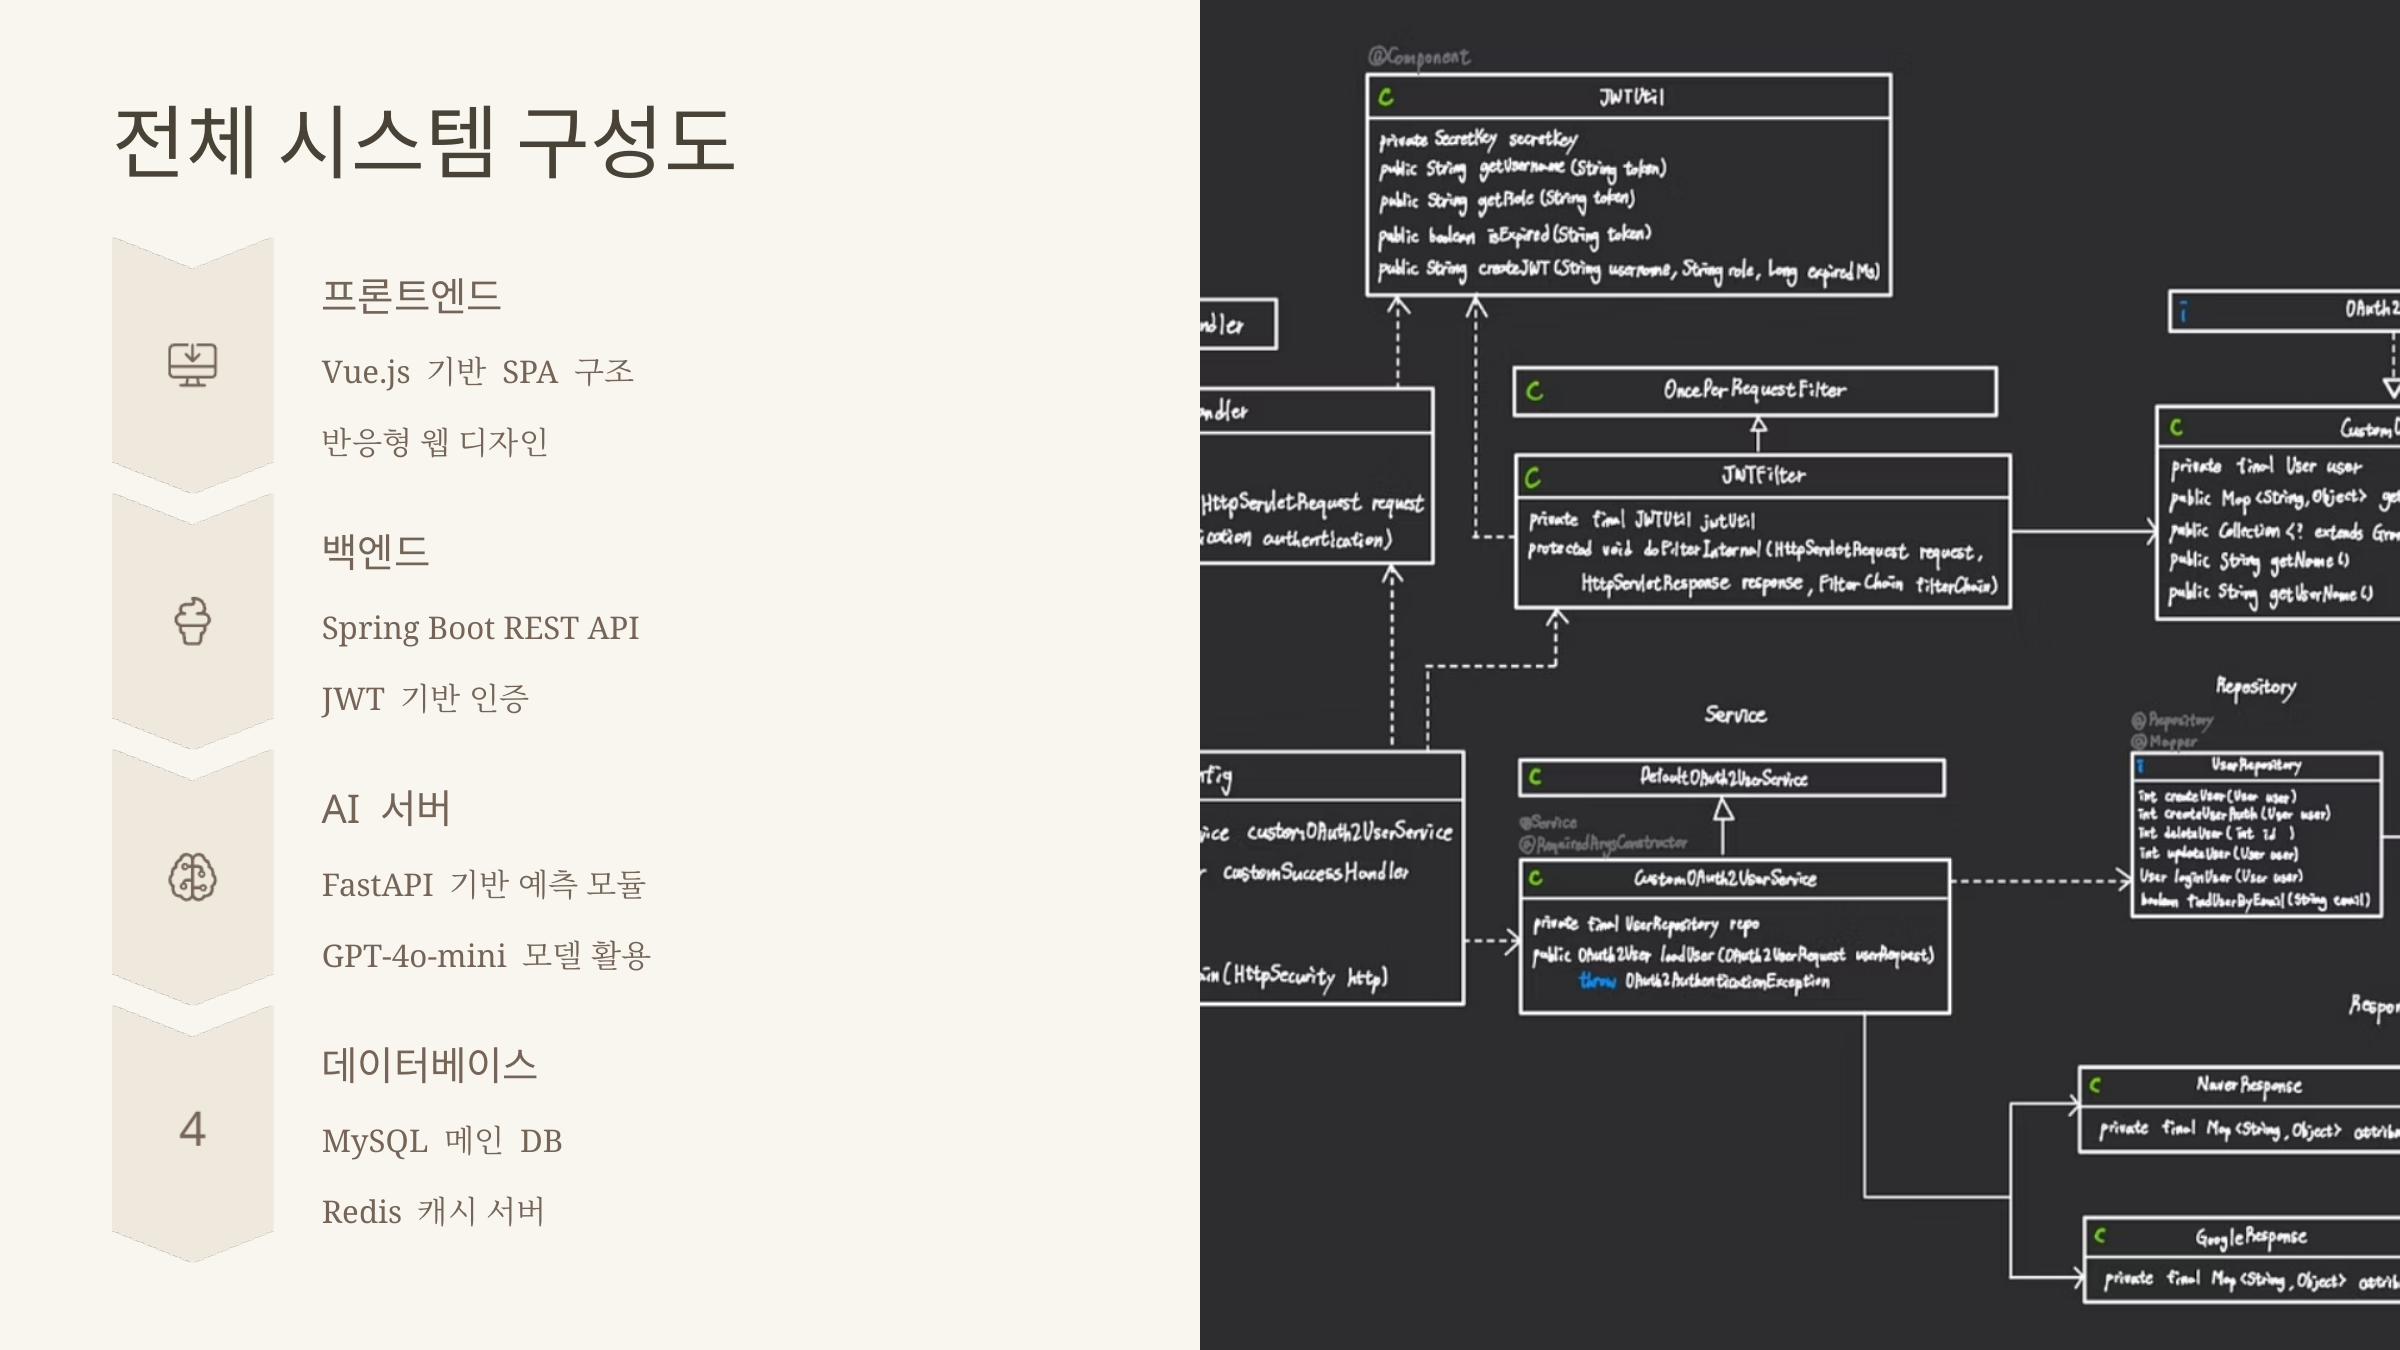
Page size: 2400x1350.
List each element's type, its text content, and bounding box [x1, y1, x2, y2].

text_box 전체 시스템 구성도 [112, 88, 918, 190]
text_box Spring Boot REST API [321, 595, 1088, 647]
text_box GPT-4o-mini 모델 활용 [321, 922, 1088, 974]
text_box MySQL 메인 DB [321, 1107, 1088, 1160]
picture [1199, 0, 2400, 1350]
text_box Redis 캐시 서버 [321, 1178, 1088, 1230]
text_box 데이터베이스 [321, 1038, 724, 1089]
text_box FastAPI 기반 예측 모듈 [321, 851, 1088, 903]
text_box 백엔드 [321, 525, 724, 576]
text_box Vue.js 기반 SPA 구조 [321, 339, 1088, 391]
text_box JWT 기반 인증 [321, 666, 1088, 718]
text_box 프론트엔드 [321, 269, 724, 320]
text_box 반응형 웹 디자인 [321, 409, 1088, 462]
text_box AI 서버 [321, 781, 724, 833]
picture [112, 237, 274, 1263]
